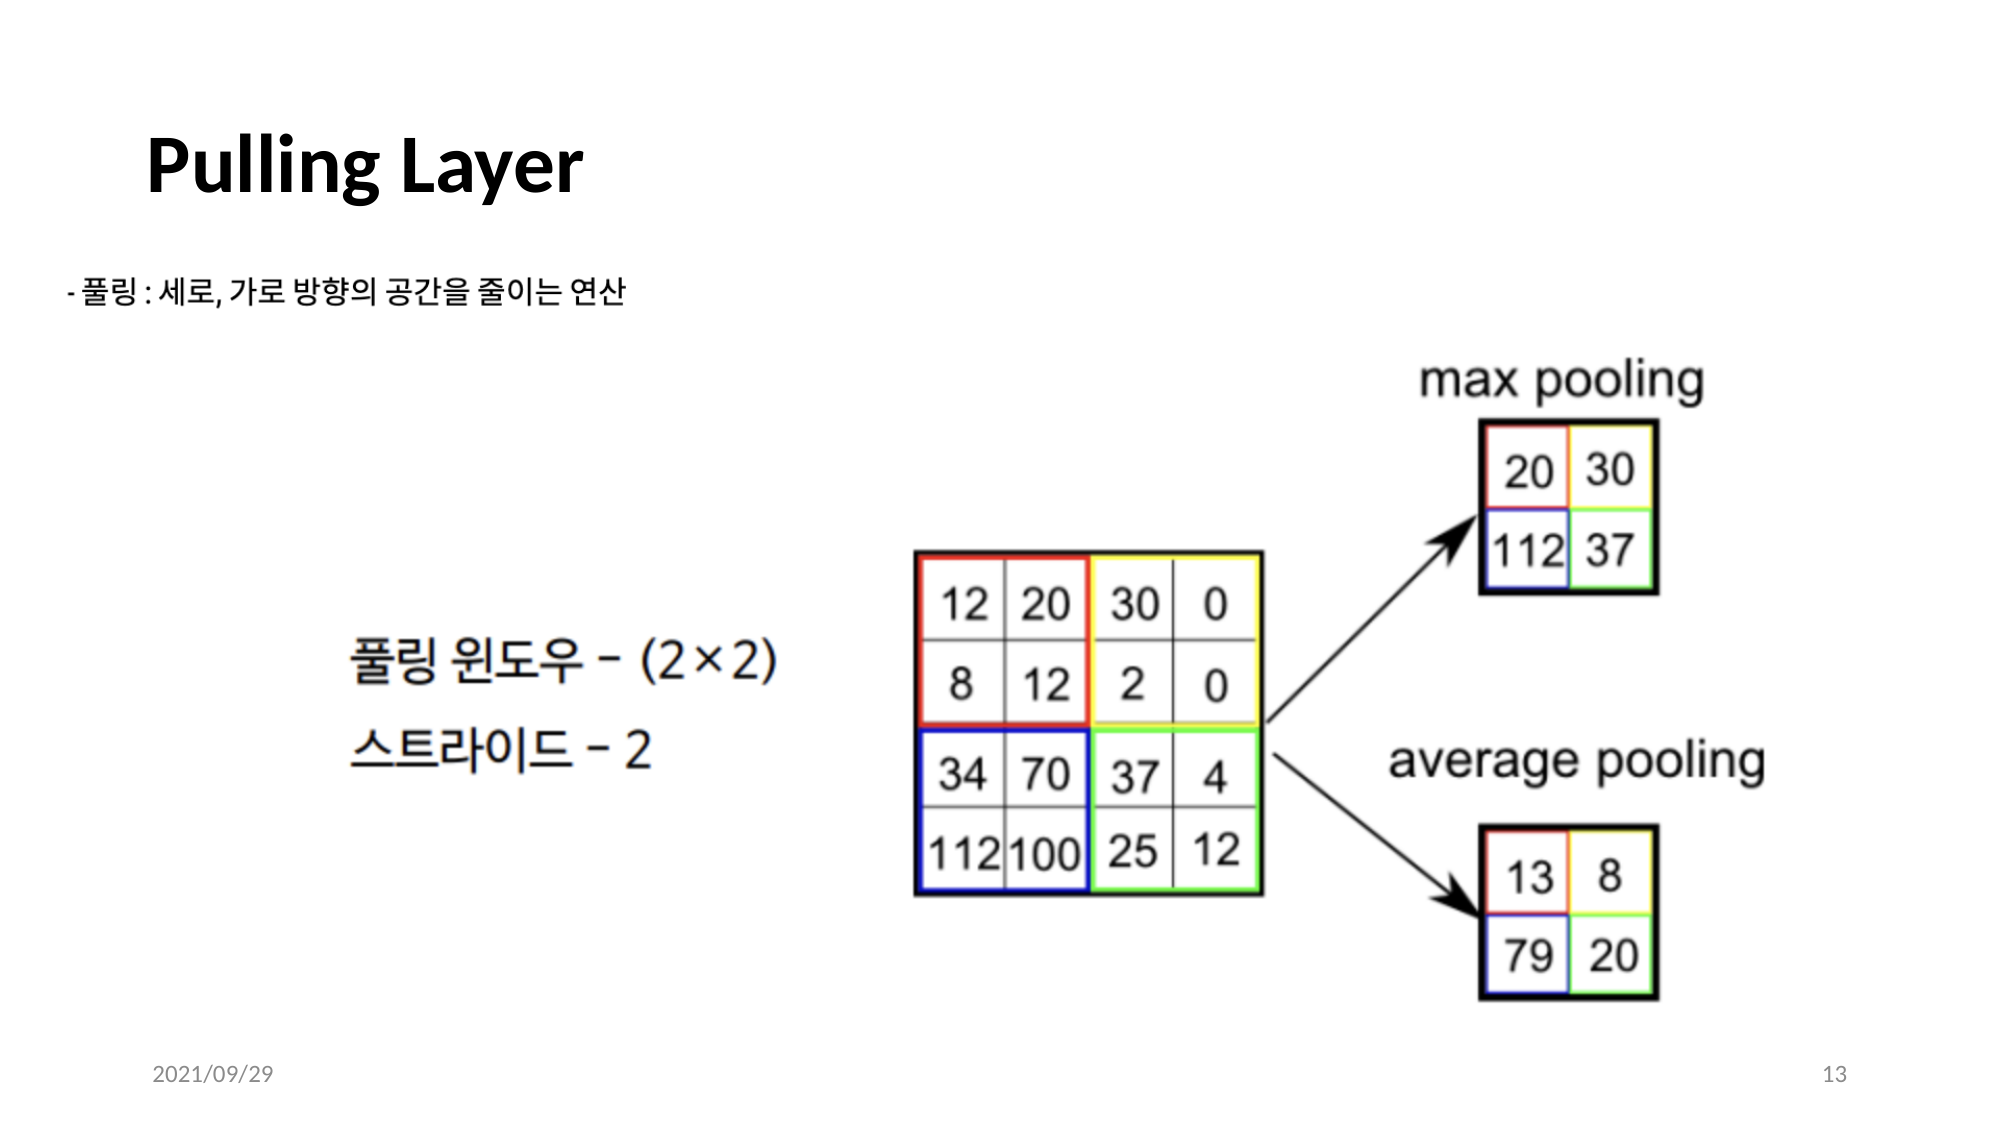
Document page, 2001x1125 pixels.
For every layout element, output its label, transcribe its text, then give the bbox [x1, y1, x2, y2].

picture [55, 266, 1945, 1023]
slide_number 12 [1412, 1042, 1863, 1103]
text_box Pulling Layer [132, 102, 601, 217]
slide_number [137, 1042, 588, 1103]
